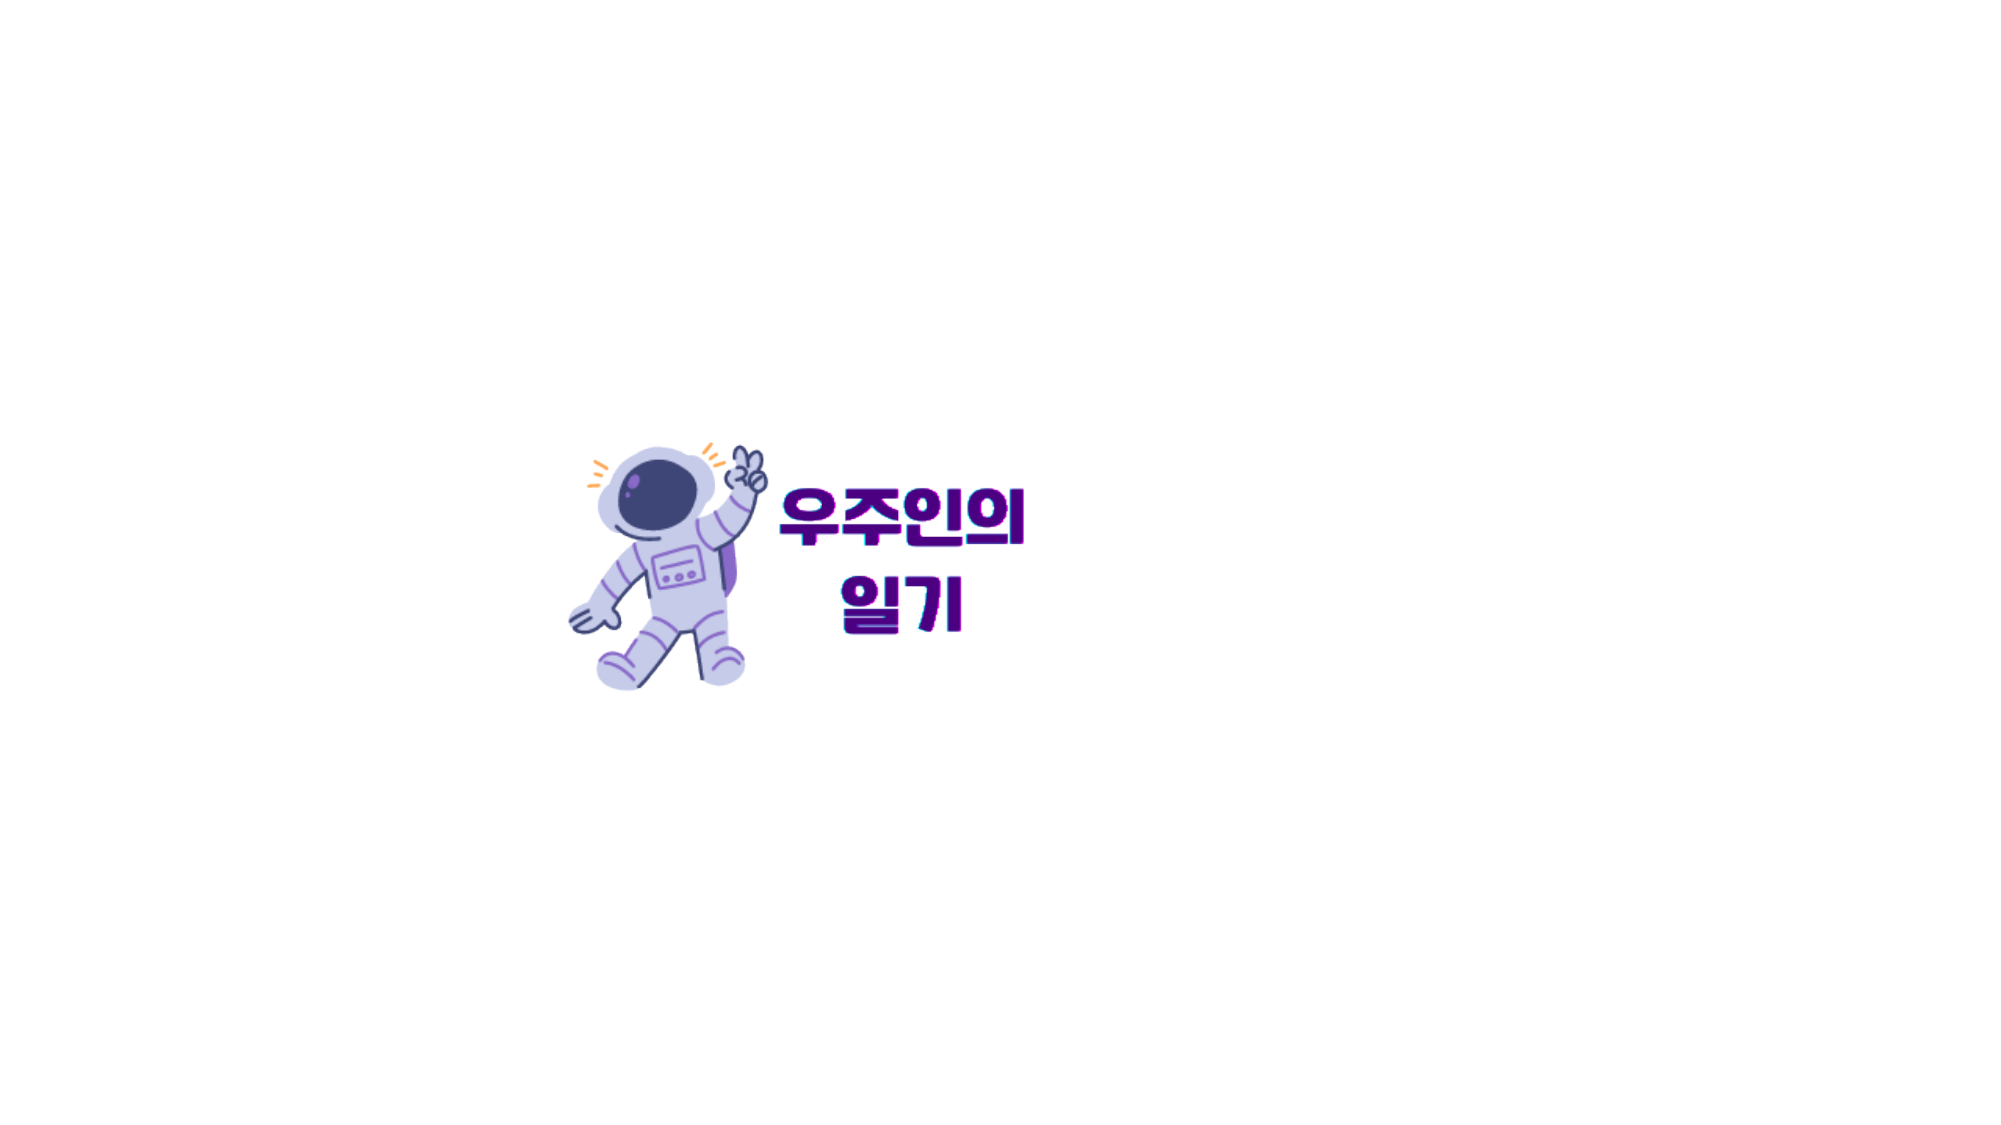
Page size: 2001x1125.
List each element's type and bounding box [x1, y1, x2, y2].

picture [557, 418, 1047, 707]
